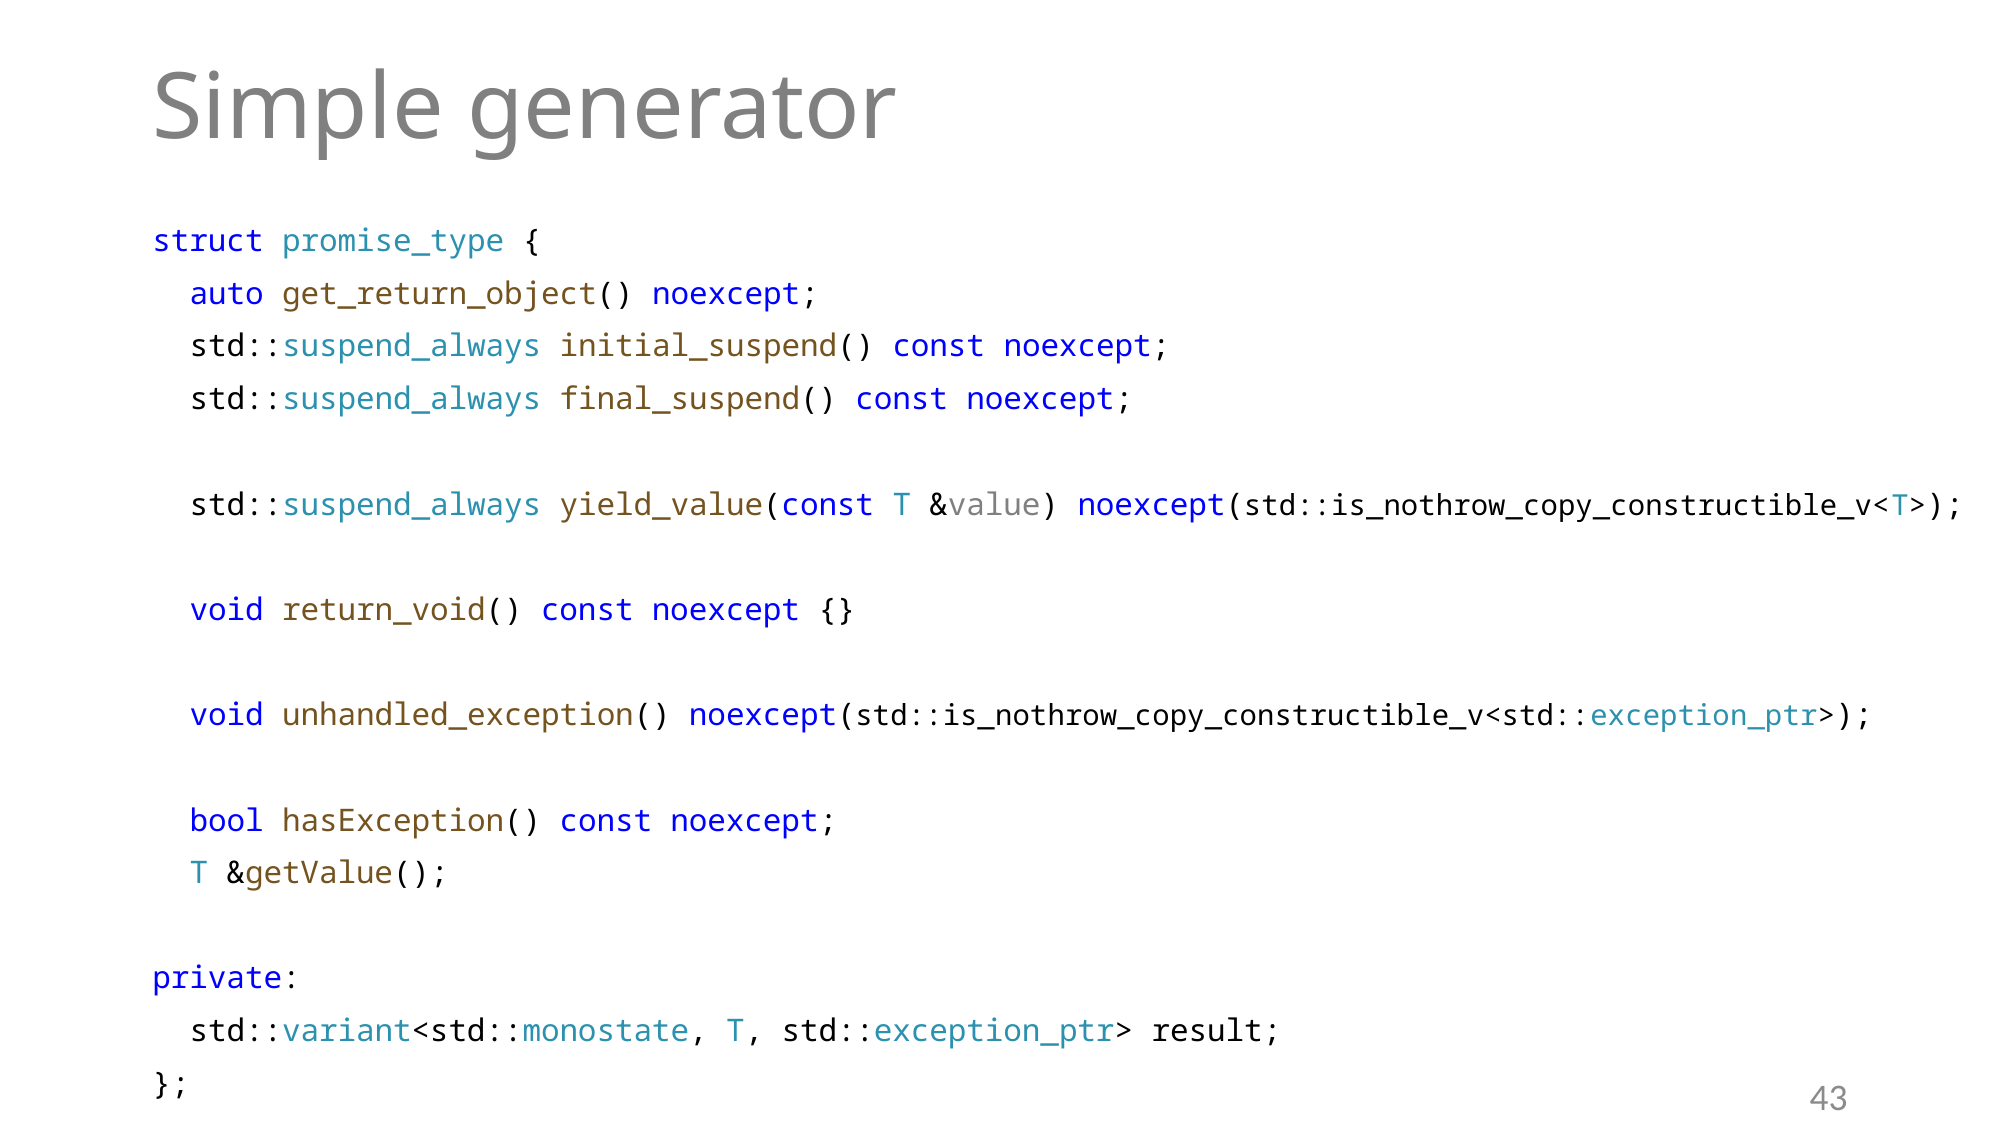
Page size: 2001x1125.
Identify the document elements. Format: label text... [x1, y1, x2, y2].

slide_number 43 [1412, 1065, 1863, 1125]
title Simple generator [137, 0, 1863, 217]
list struct promise_type { auto get_return_object() noexcept; std::suspend_always initial_suspend() const noexcept; std::suspend_always final_suspend() const noexcept; std::suspend_always yield_value(const T &value) noexcept(std::is_nothrow_copy_constructible_v<T>); void return_void() const noexcept {} void unhandled_exception() noexcept(std::is_nothrow_copy_constructible_v<std::exception_ptr>); bool hasException() const noexcept; T &getValue(); private: std::variant<std::monostate, T, std::exception_ptr> result; }; [137, 217, 2000, 1125]
